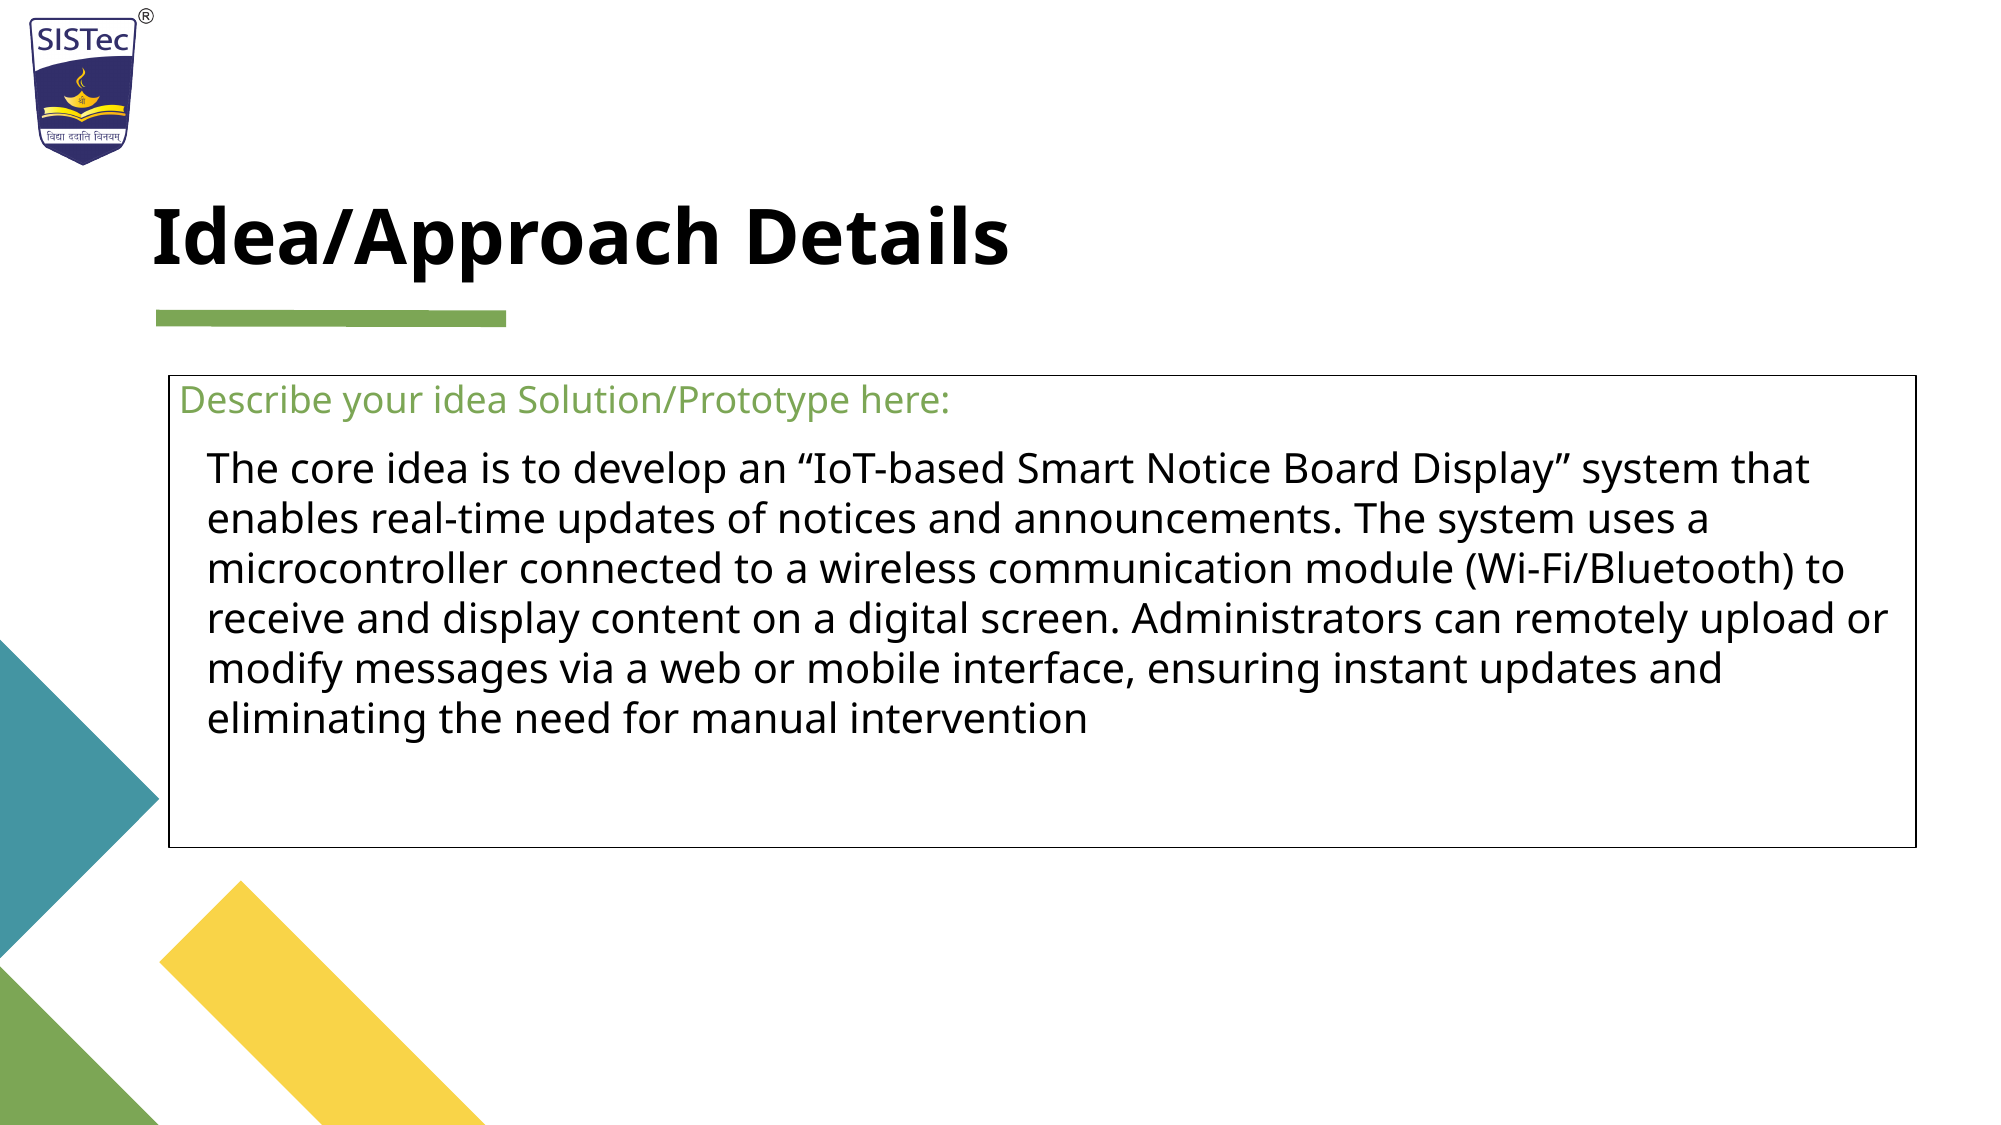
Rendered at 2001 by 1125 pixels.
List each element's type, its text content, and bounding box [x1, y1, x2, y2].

title Idea/Approach Details [152, 181, 1061, 282]
list Describe your idea Solution/Prototype here: The core idea is to develop an “IoT-based Smart Notice Board Display” system that enables real-time updates of notices and announcements. The system uses a microcontroller connected to a wireless communication module (Wi-Fi/Bluetooth) to receive and display content on a digital screen. Administrators can remotely upload or modify messages via a web or mobile interface, ensuring instant updates and eliminating the need for manual intervention [169, 375, 1917, 848]
picture [28, 8, 154, 167]
